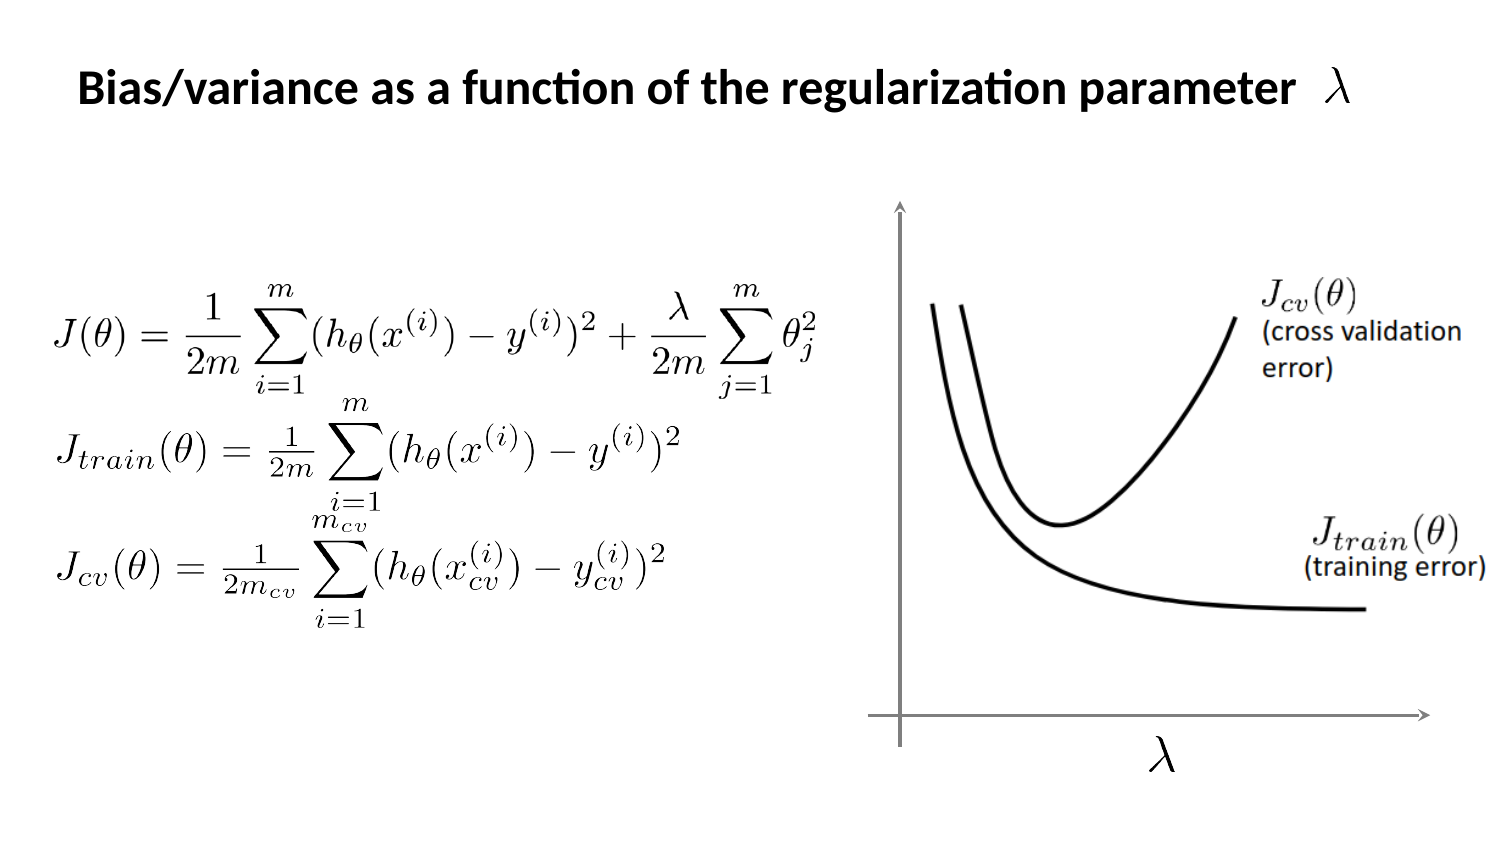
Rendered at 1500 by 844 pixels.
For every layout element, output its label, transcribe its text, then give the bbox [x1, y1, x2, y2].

picture [1324, 66, 1351, 103]
picture [54, 284, 816, 511]
picture [57, 515, 665, 629]
picture [1149, 736, 1175, 773]
picture [921, 269, 1500, 628]
text_box Bias/variance as a function of the regularization parameter [62, 46, 1363, 123]
